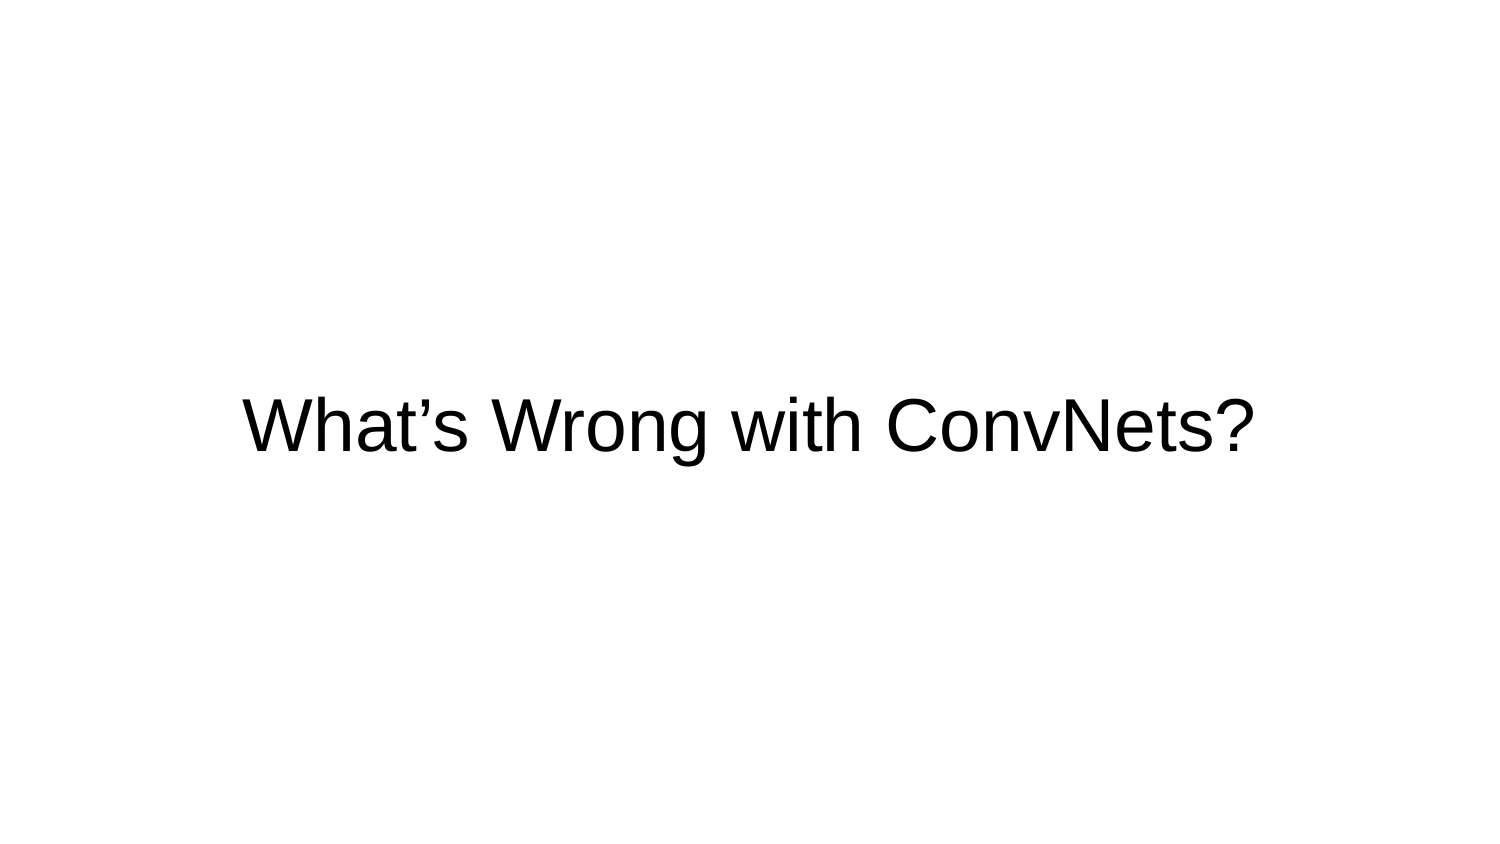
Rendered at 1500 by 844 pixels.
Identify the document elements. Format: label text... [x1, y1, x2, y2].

title What’s Wrong with ConvNets? [51, 352, 1449, 491]
